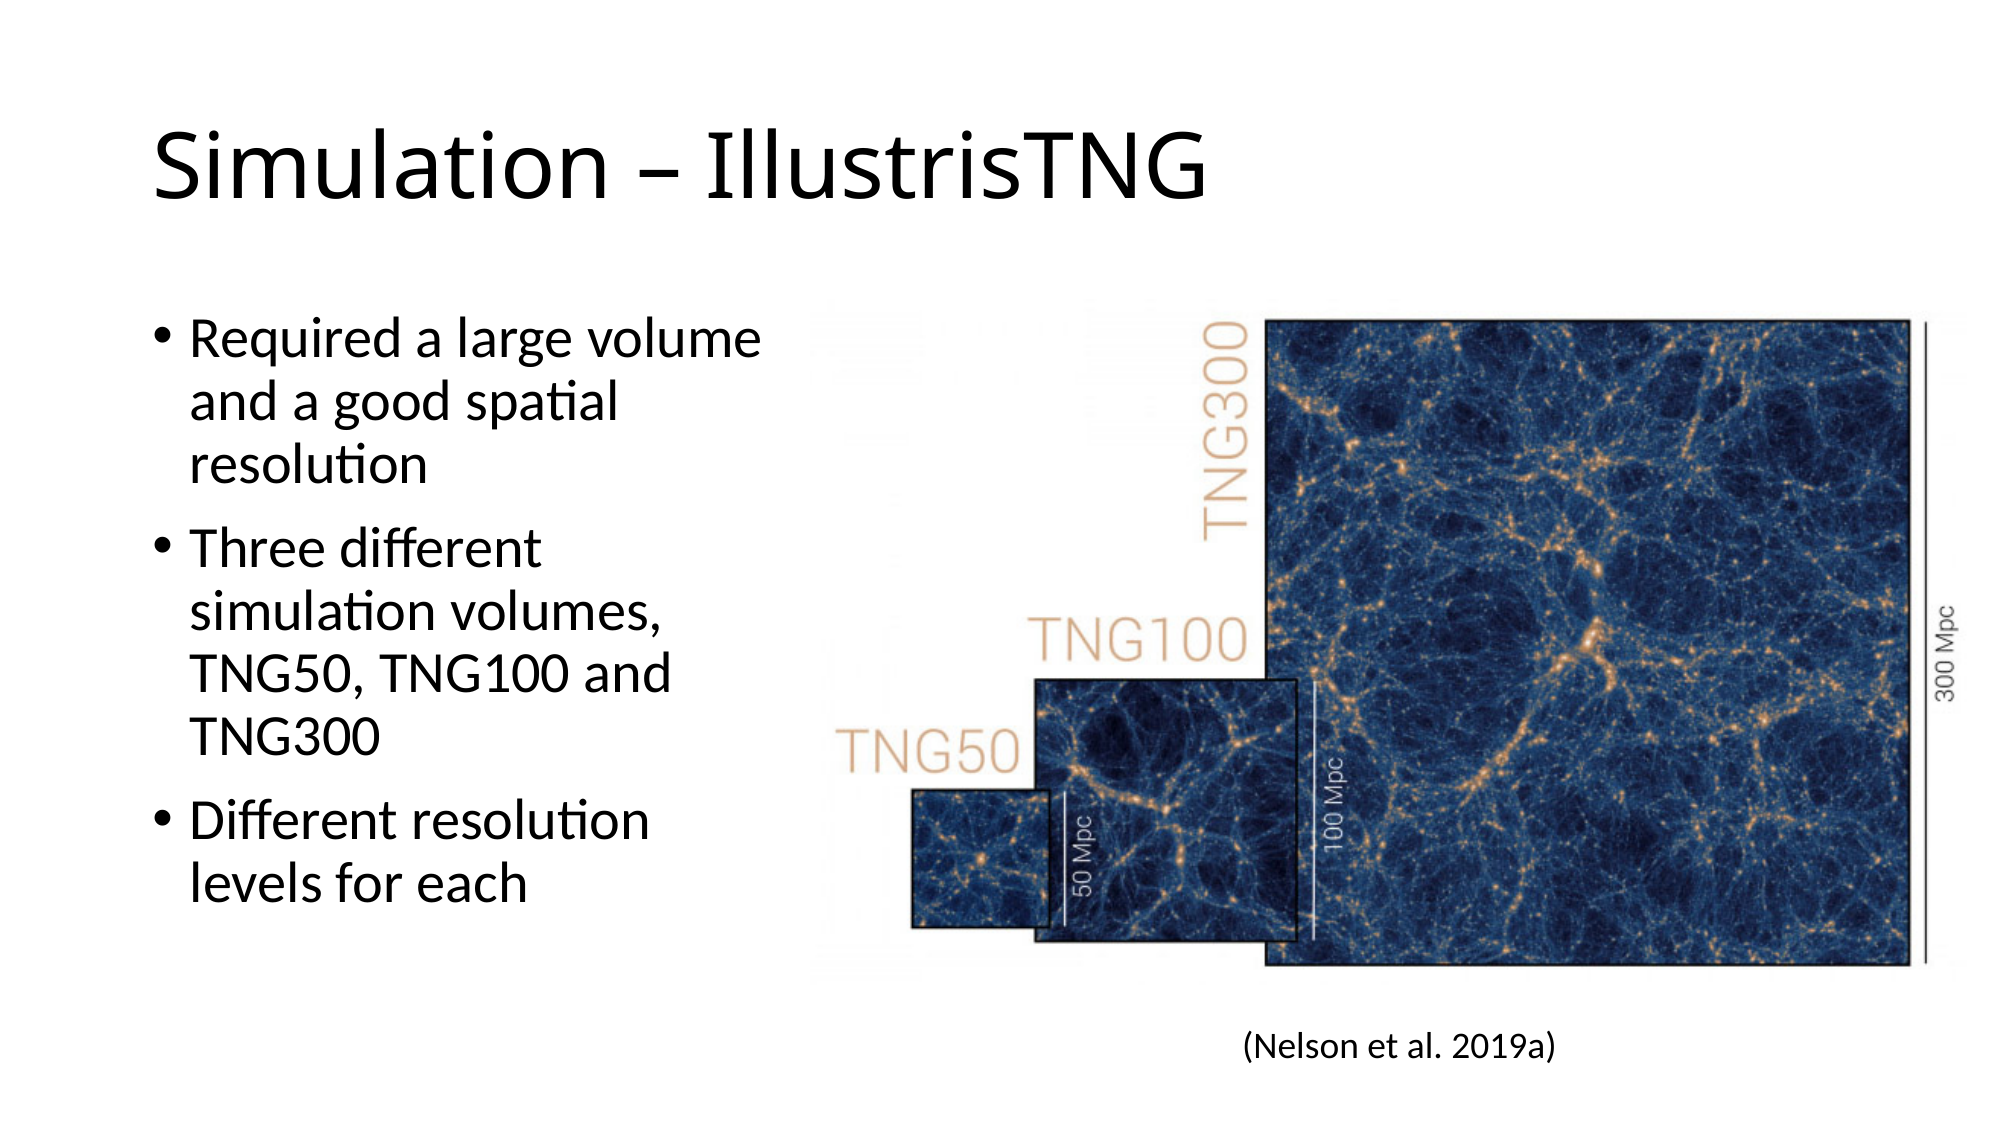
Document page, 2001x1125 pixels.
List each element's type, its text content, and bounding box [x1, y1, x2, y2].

list Required a large volume and a good spatial resolution Three different simulation volumes, TNG50, TNG100 and TNG300 Different resolution levels for each [137, 299, 811, 1014]
title Simulation – IllustrisTNG [137, 59, 1863, 278]
text_box (Nelson et al. 2019a) [1227, 1013, 1583, 1073]
picture [810, 299, 2000, 985]
